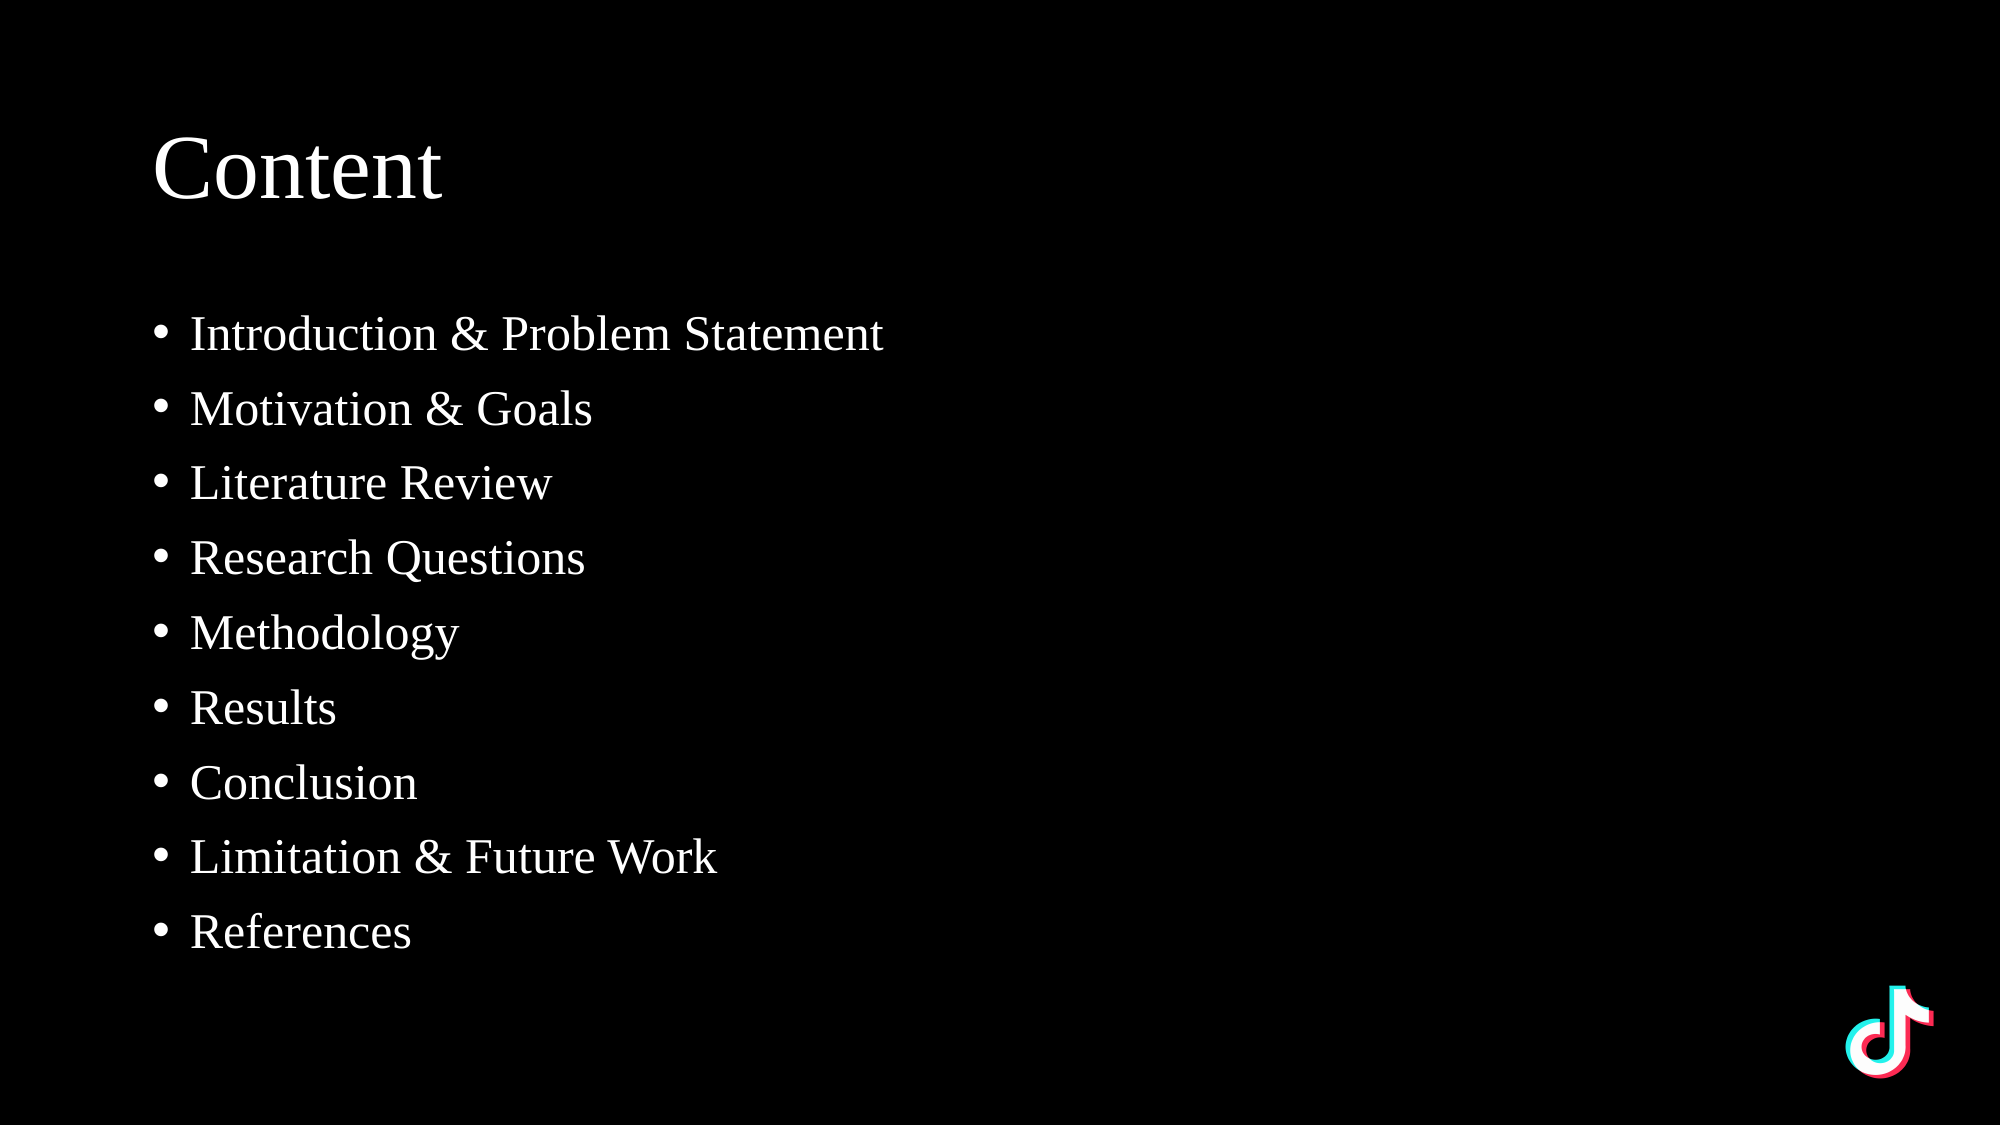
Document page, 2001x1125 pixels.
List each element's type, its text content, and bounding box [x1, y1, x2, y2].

list Introduction & Problem Statement Motivation & Goals Literature Review Research Questions Methodology Results Conclusion Limitation & Future Work References [137, 299, 1863, 1014]
title Content [137, 59, 1863, 278]
picture [1821, 974, 1958, 1097]
